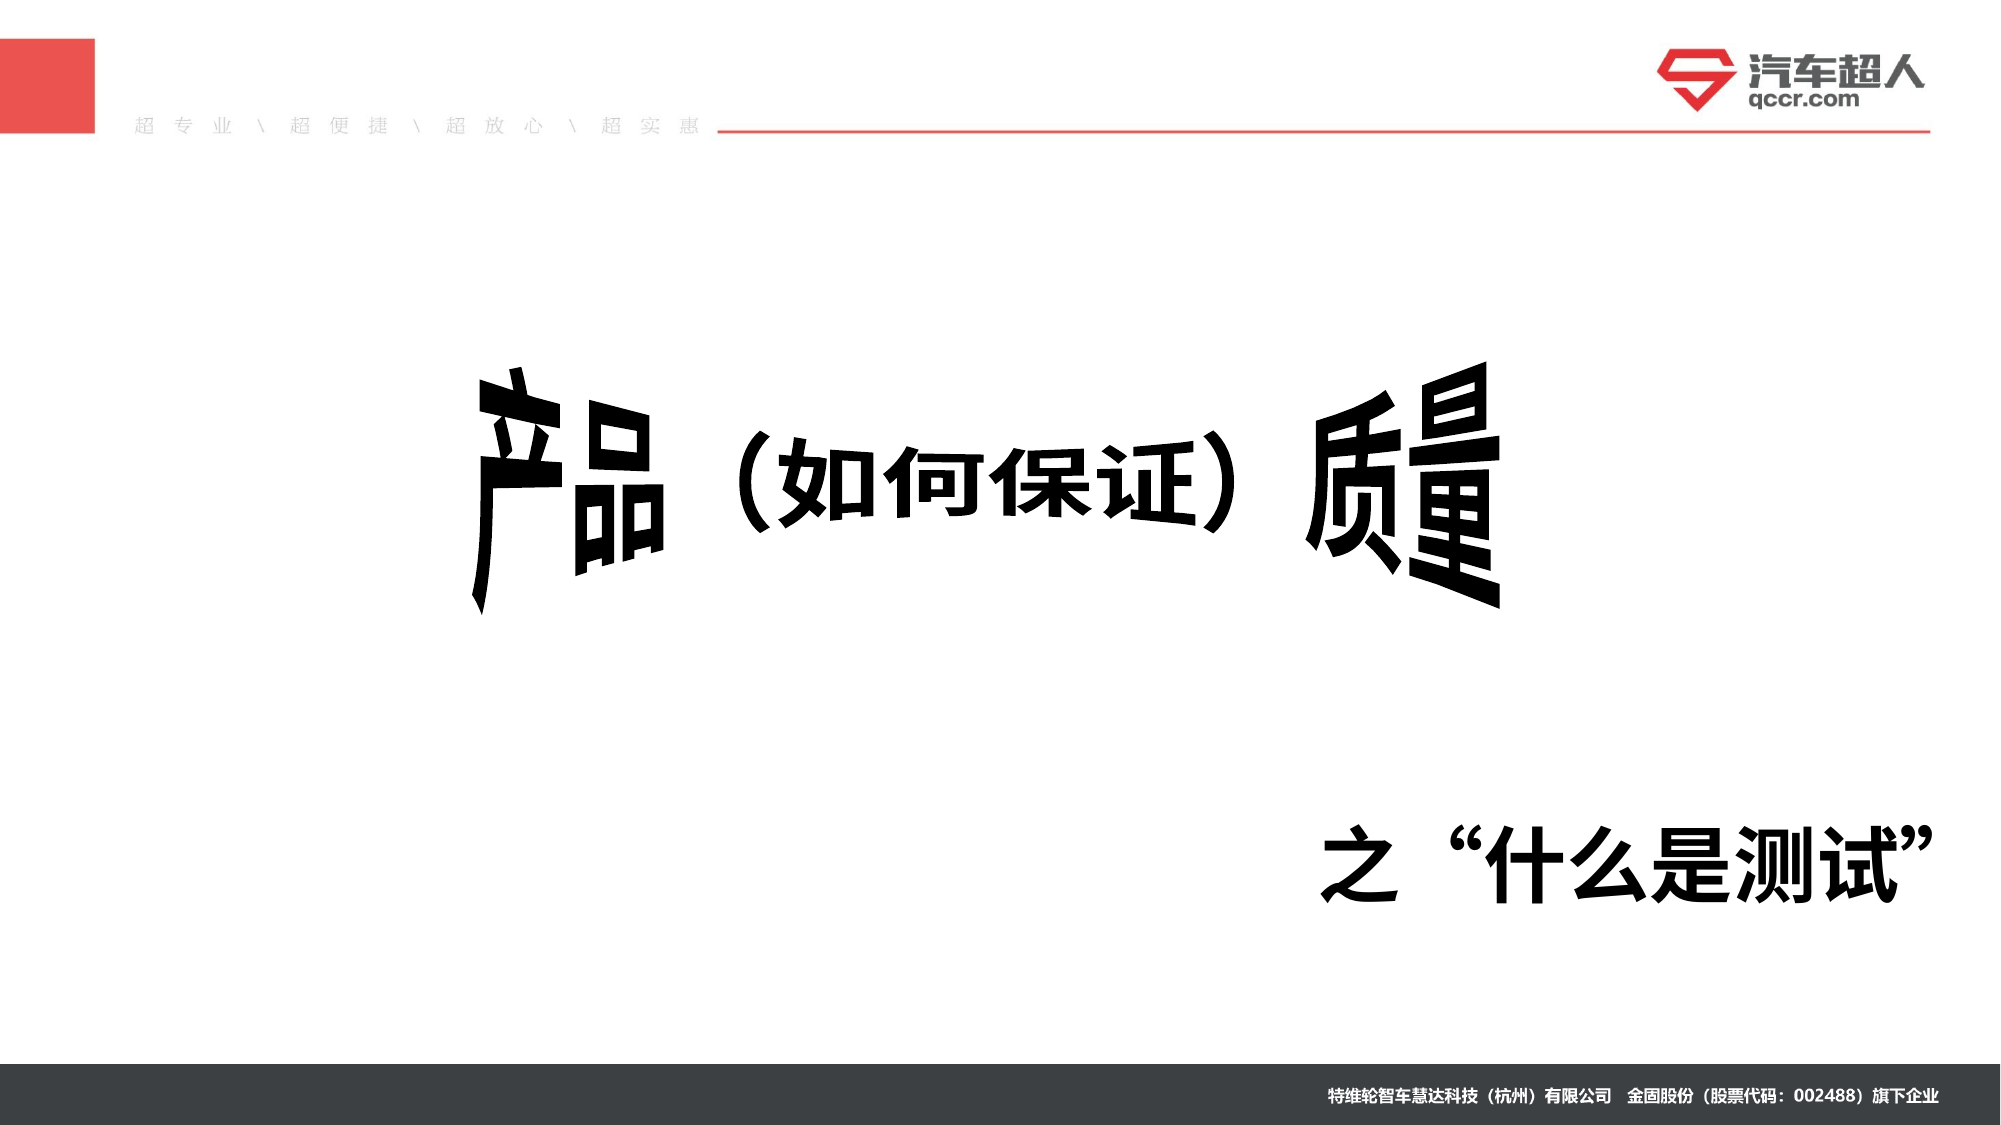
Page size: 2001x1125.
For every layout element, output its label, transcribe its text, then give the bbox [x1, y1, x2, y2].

picture [0, 0, 2001, 1125]
text_box 之“什么是测试” [1300, 802, 2000, 922]
